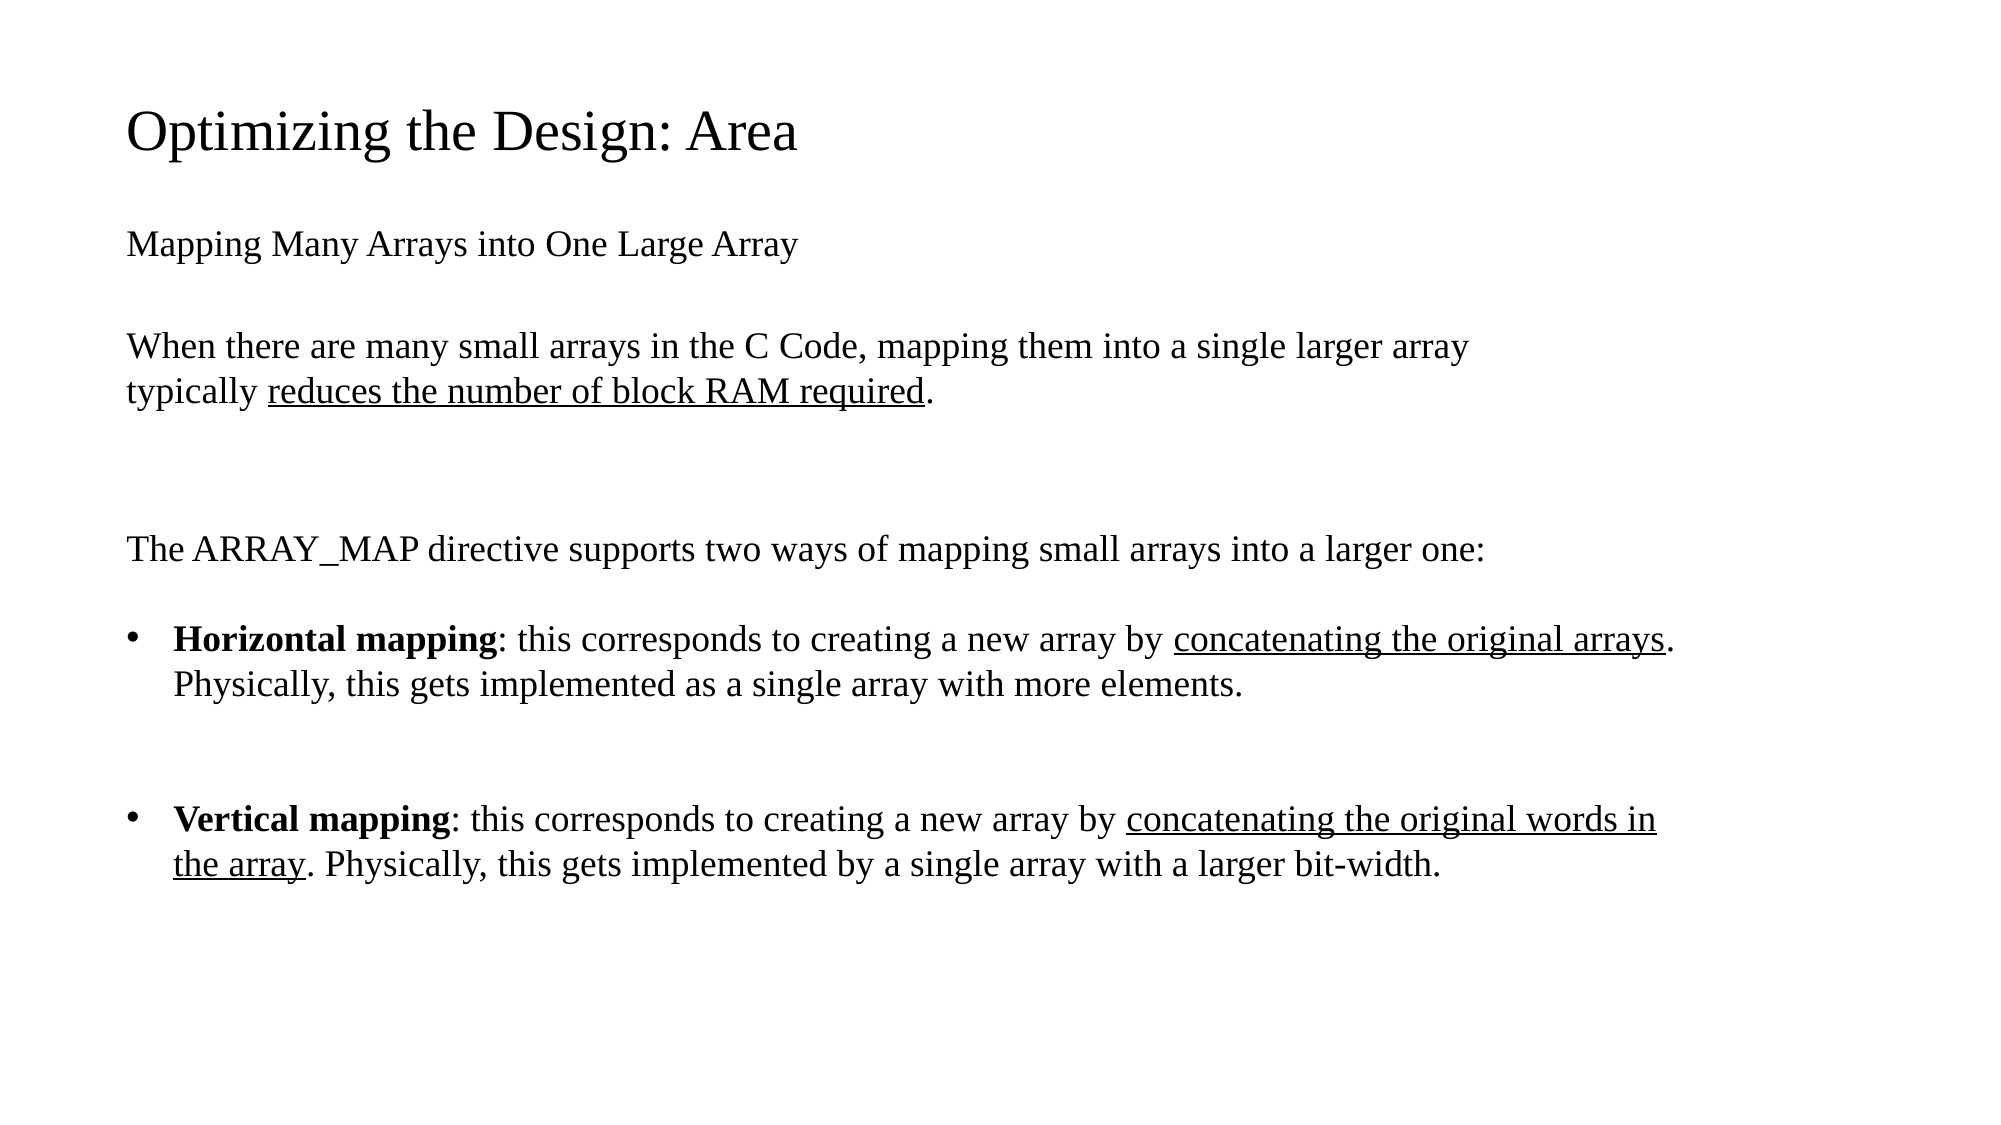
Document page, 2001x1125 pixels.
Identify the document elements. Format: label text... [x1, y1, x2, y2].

text_box Mapping Many Arrays into One Large Array [111, 211, 866, 272]
text_box Optimizing the Design: Area [111, 84, 1400, 170]
text_box The ARRAY_MAP directive supports two ways of mapping small arrays into a larger one: Horizontal mapping: this corresponds to creating a new array by concatenating the original arrays. Physically, this gets implemented as a single array with more elements. Vertical mapping: this corresponds to creating a new array by concatenating the original words in the array. Physically, this gets implemented by a single array with a larger bit-width. [111, 516, 1708, 892]
text_box When there are many small arrays in the C Code, mapping them into a single larger array typically reduces the number of block RAM required. [111, 313, 1496, 418]
